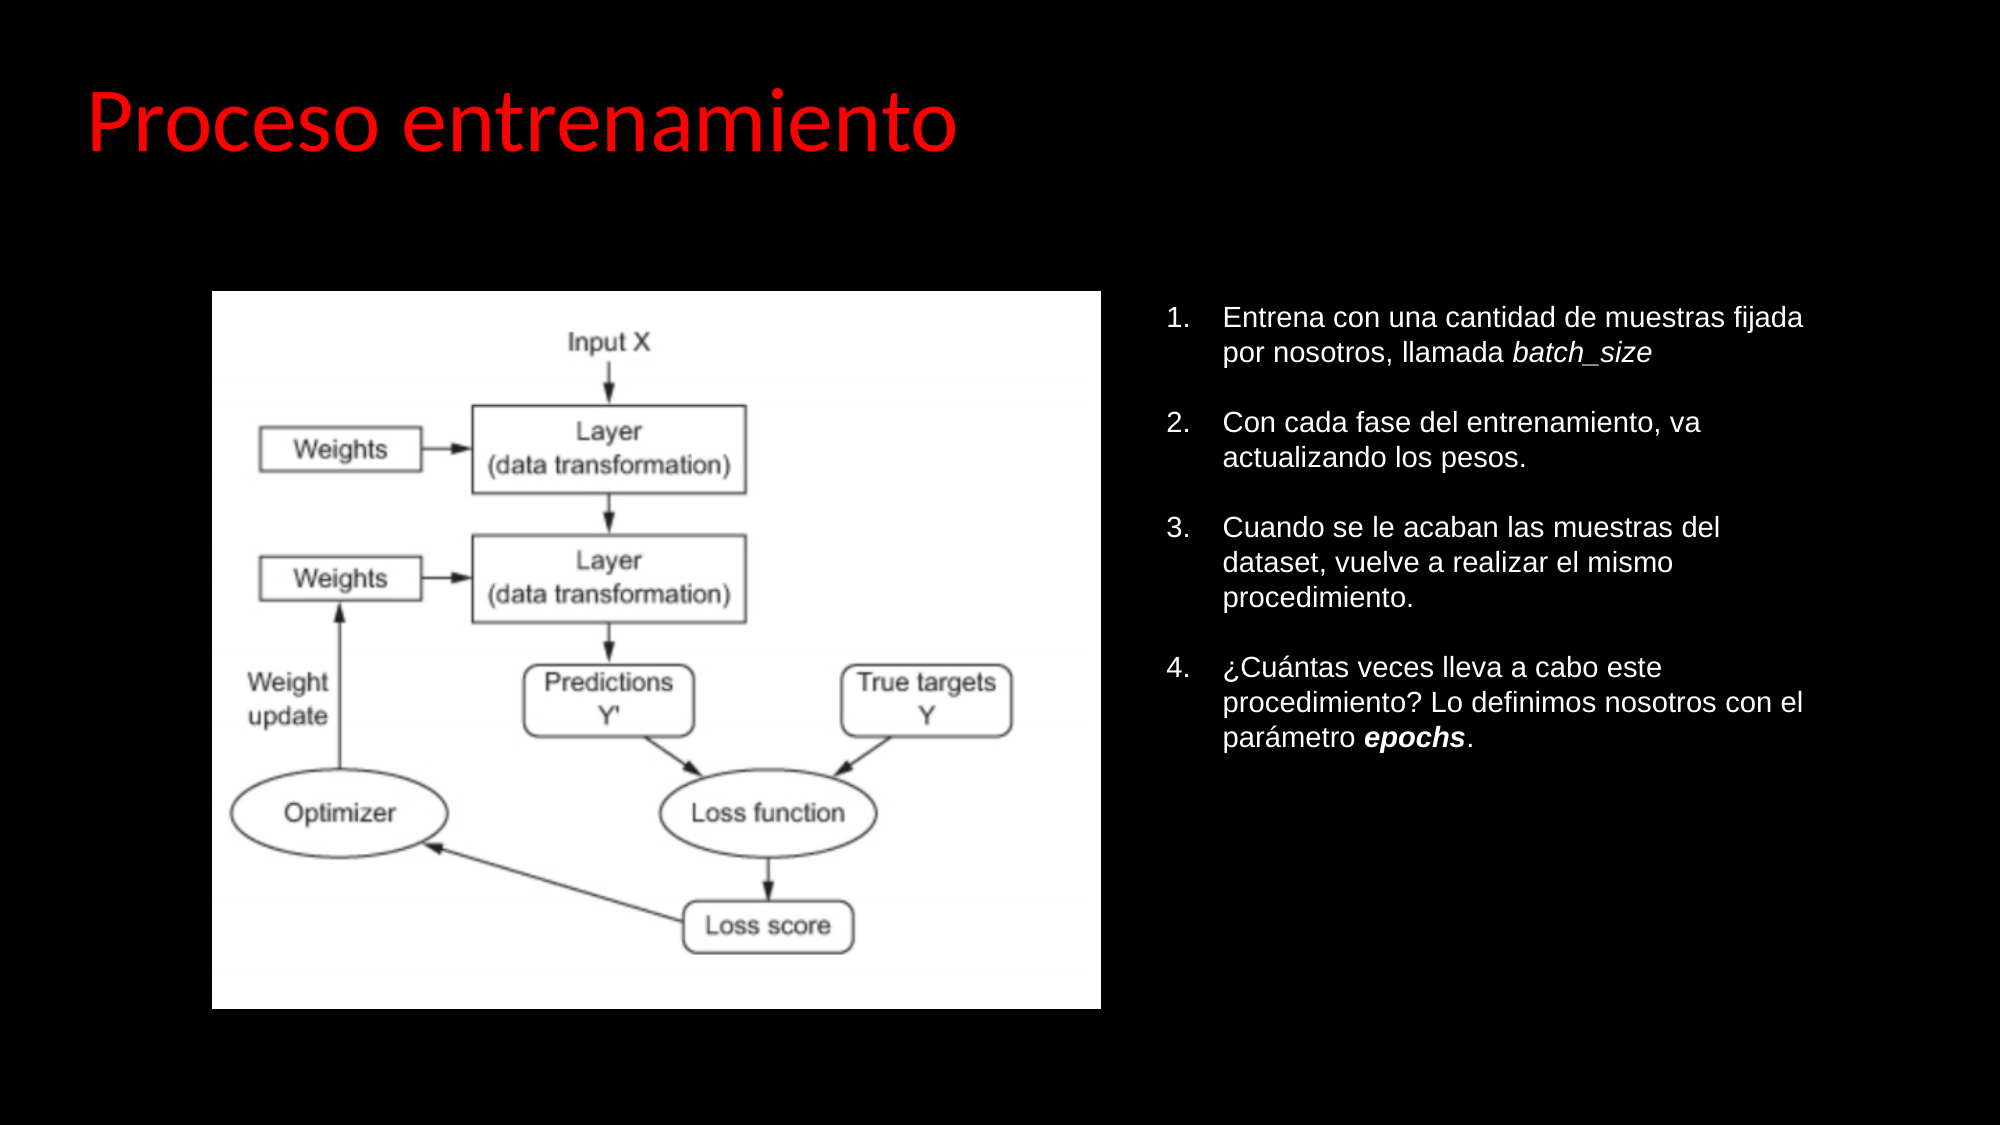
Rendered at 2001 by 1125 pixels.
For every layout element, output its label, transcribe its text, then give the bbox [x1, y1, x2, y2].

title Proceso entrenamiento [86, 72, 1818, 190]
picture [212, 290, 1101, 1009]
text_box Entrena con una cantidad de muestras fijada por nosotros, llamada batch_size Con cada fase del entrenamiento, va actualizando los pesos. Cuando se le acaban las muestras del dataset, vuelve a realizar el mismo procedimiento. ¿Cuántas veces lleva a cabo este procedimiento? Lo definimos nosotros con el parámetro epochs. [1151, 291, 1840, 761]
